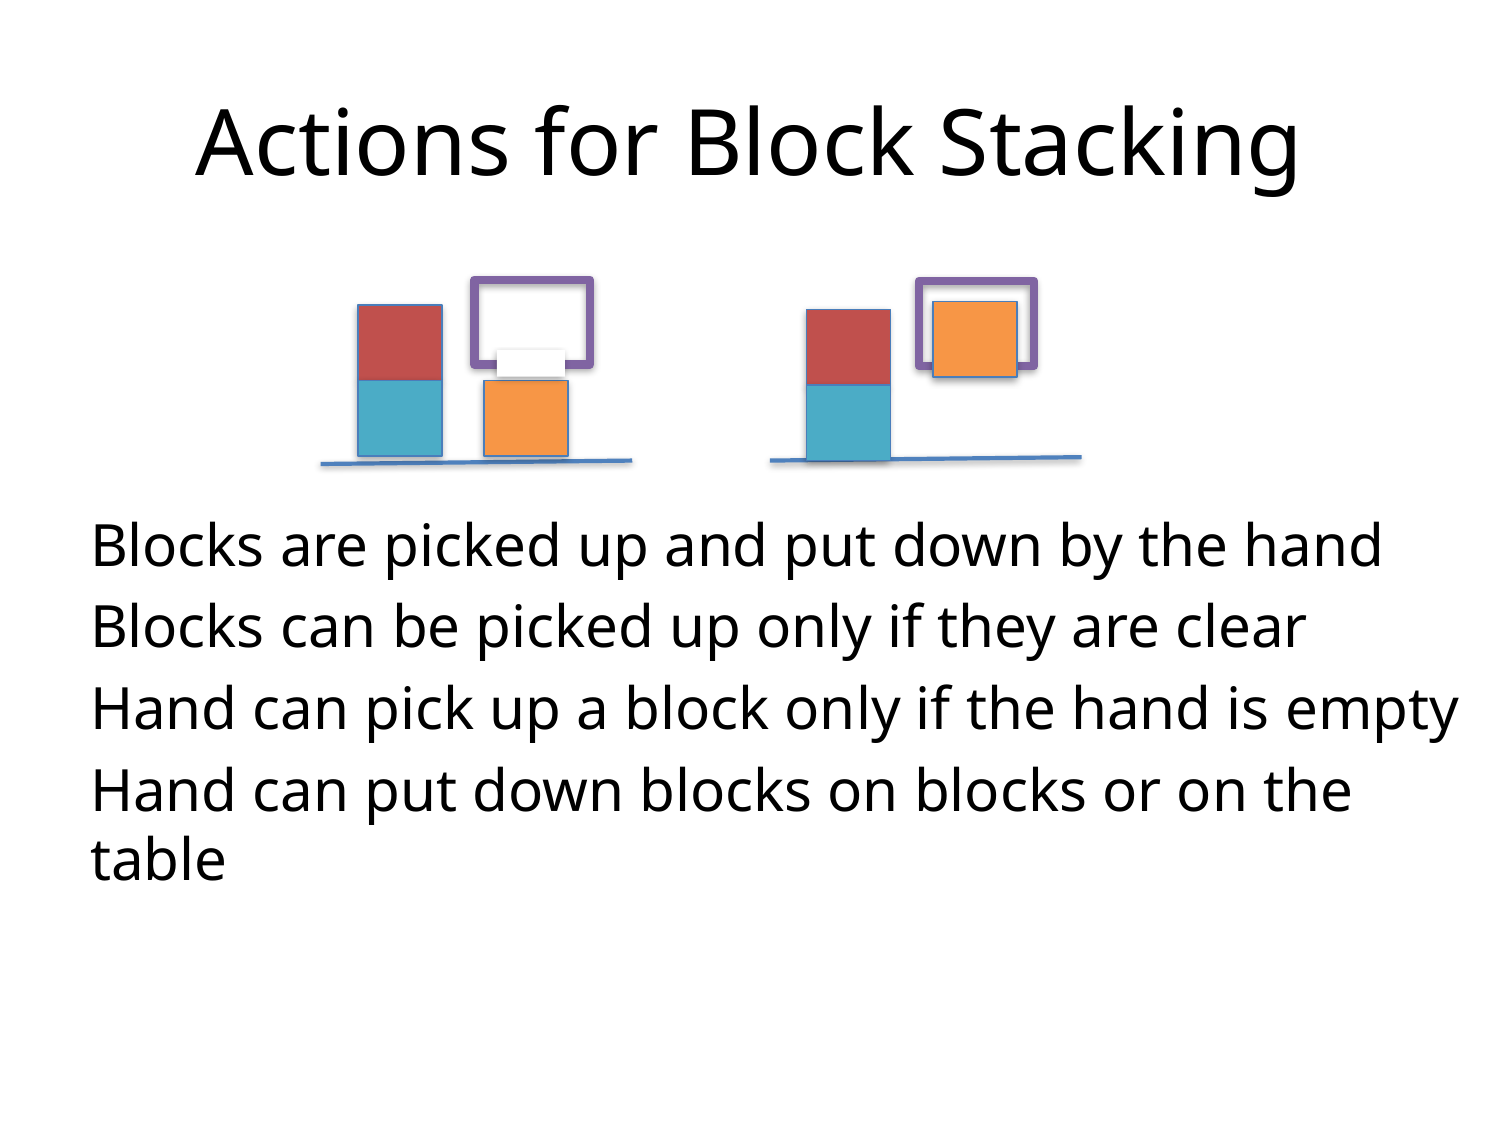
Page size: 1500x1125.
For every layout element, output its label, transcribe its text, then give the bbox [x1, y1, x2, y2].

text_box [769, 280, 1082, 461]
title Actions for Block Stacking [75, 45, 1425, 233]
list Blocks are picked up and put down by the hand Blocks can be picked up only if they are clear Hand can pick up a block only if the hand is empty Hand can put down blocks on blocks or on the table [75, 500, 1500, 1005]
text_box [320, 279, 633, 465]
